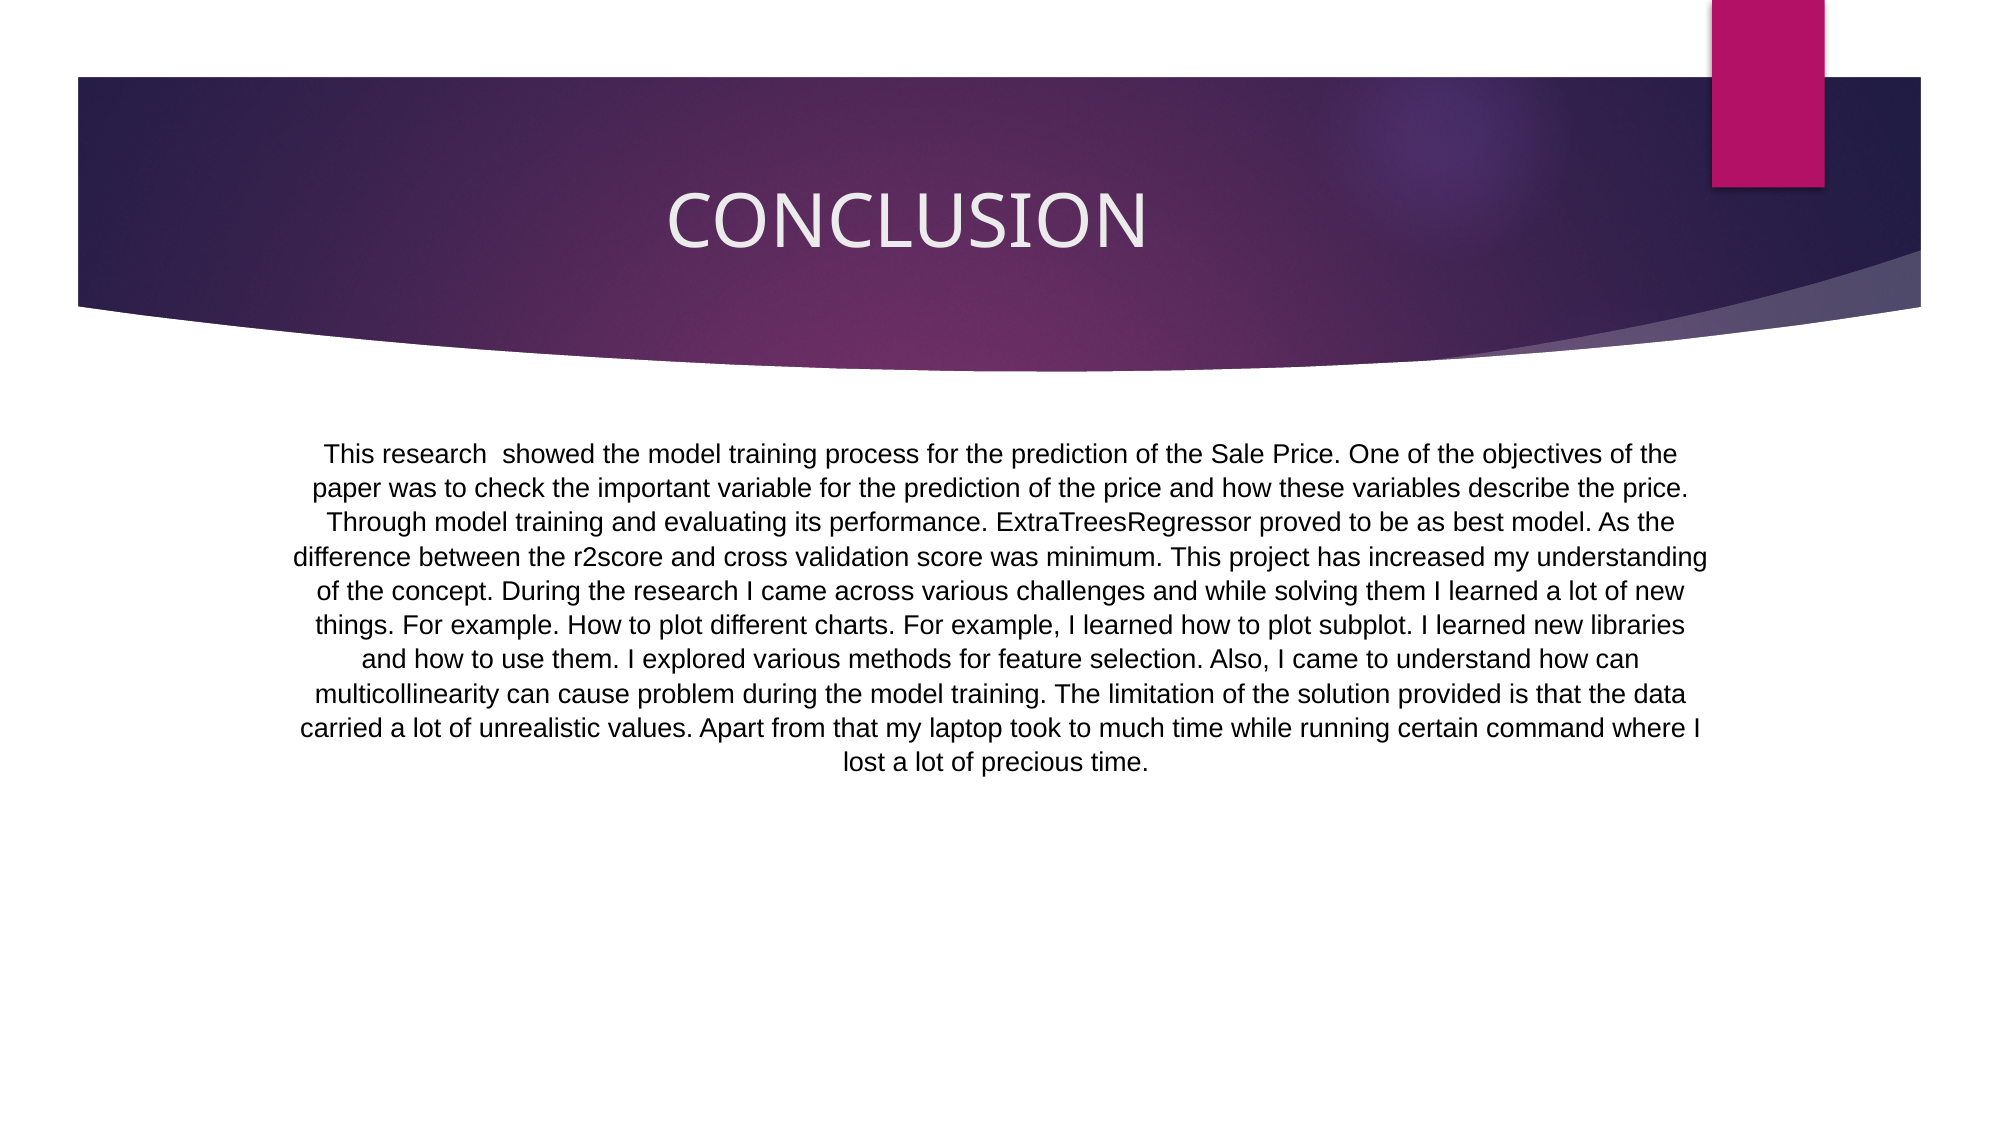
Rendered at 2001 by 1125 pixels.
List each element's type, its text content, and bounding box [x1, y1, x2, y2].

picture [79, 78, 1920, 371]
list This research showed the model training process for the prediction of the Sale Price. One of the objectives of the paper was to check the important variable for the prediction of the price and how these variables describe the price. Through model training and evaluating its performance. ExtraTreesRegressor proved to be as best model. As the difference between the r2score and cross validation score was minimum. This project has increased my understanding of the concept. During the research I came across various challenges and while solving them I learned a lot of new things. For example. How to plot different charts. For example, I learned how to plot subplot. I learned new libraries and how to use them. I explored various methods for feature selection. Also, I came to understand how can multicollinearity can cause problem during the model training. The limitation of the solution provided is that the data carried a lot of unrealistic values. Apart from that my laptop took to much time while running certain command where I lost a lot of precious time. [276, 427, 1724, 988]
title CONCLUSION [189, 159, 1627, 276]
